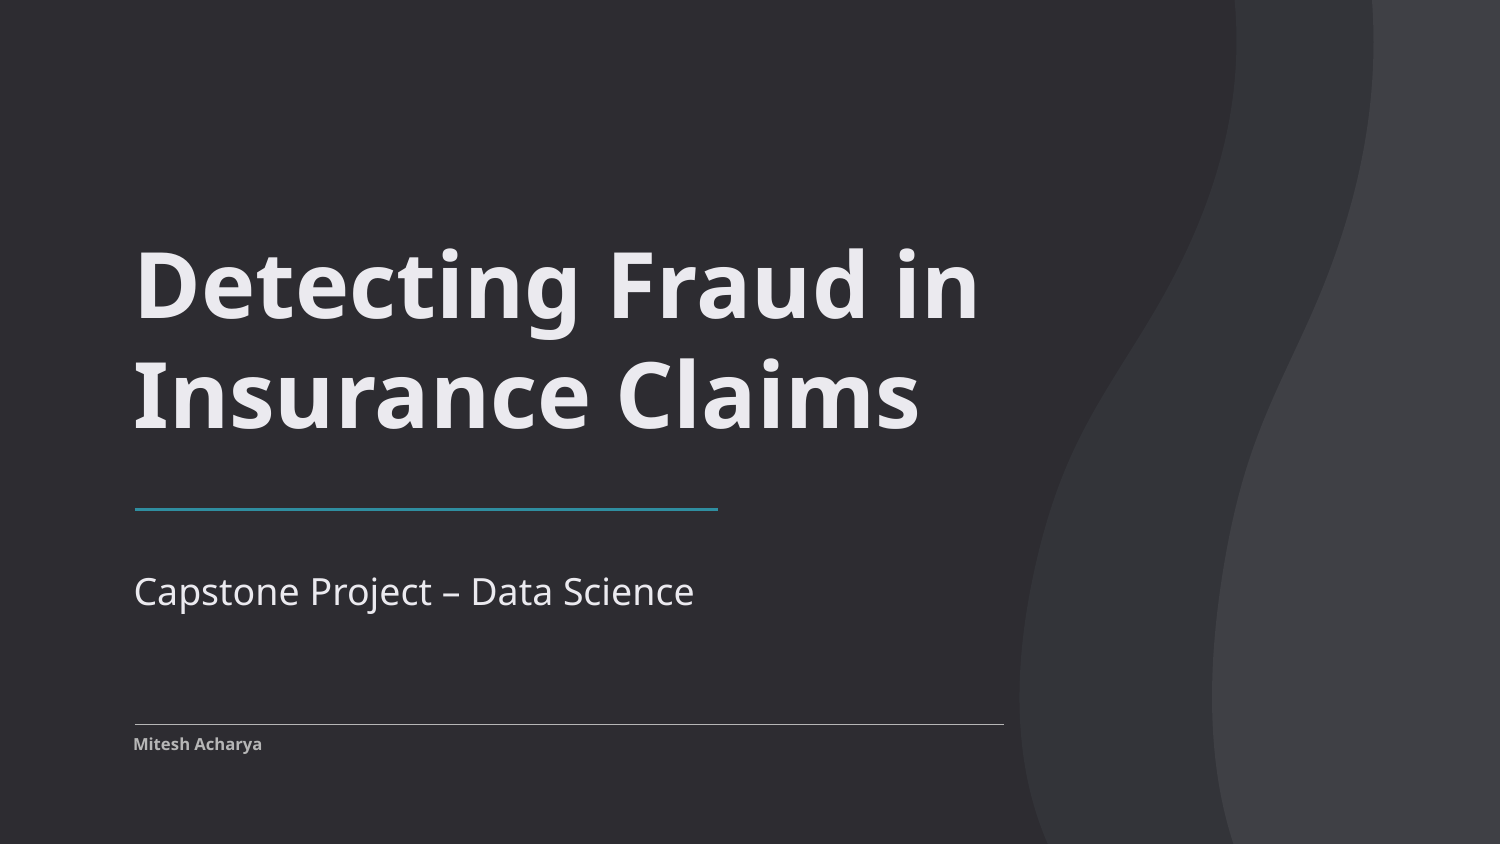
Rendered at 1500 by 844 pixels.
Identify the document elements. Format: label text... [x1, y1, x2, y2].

subtitle Capstone Project – Data Science [118, 539, 719, 641]
title Detecting Fraud in Insurance Claims [118, 187, 1263, 487]
subtitle Mitesh Acharya [118, 731, 435, 756]
